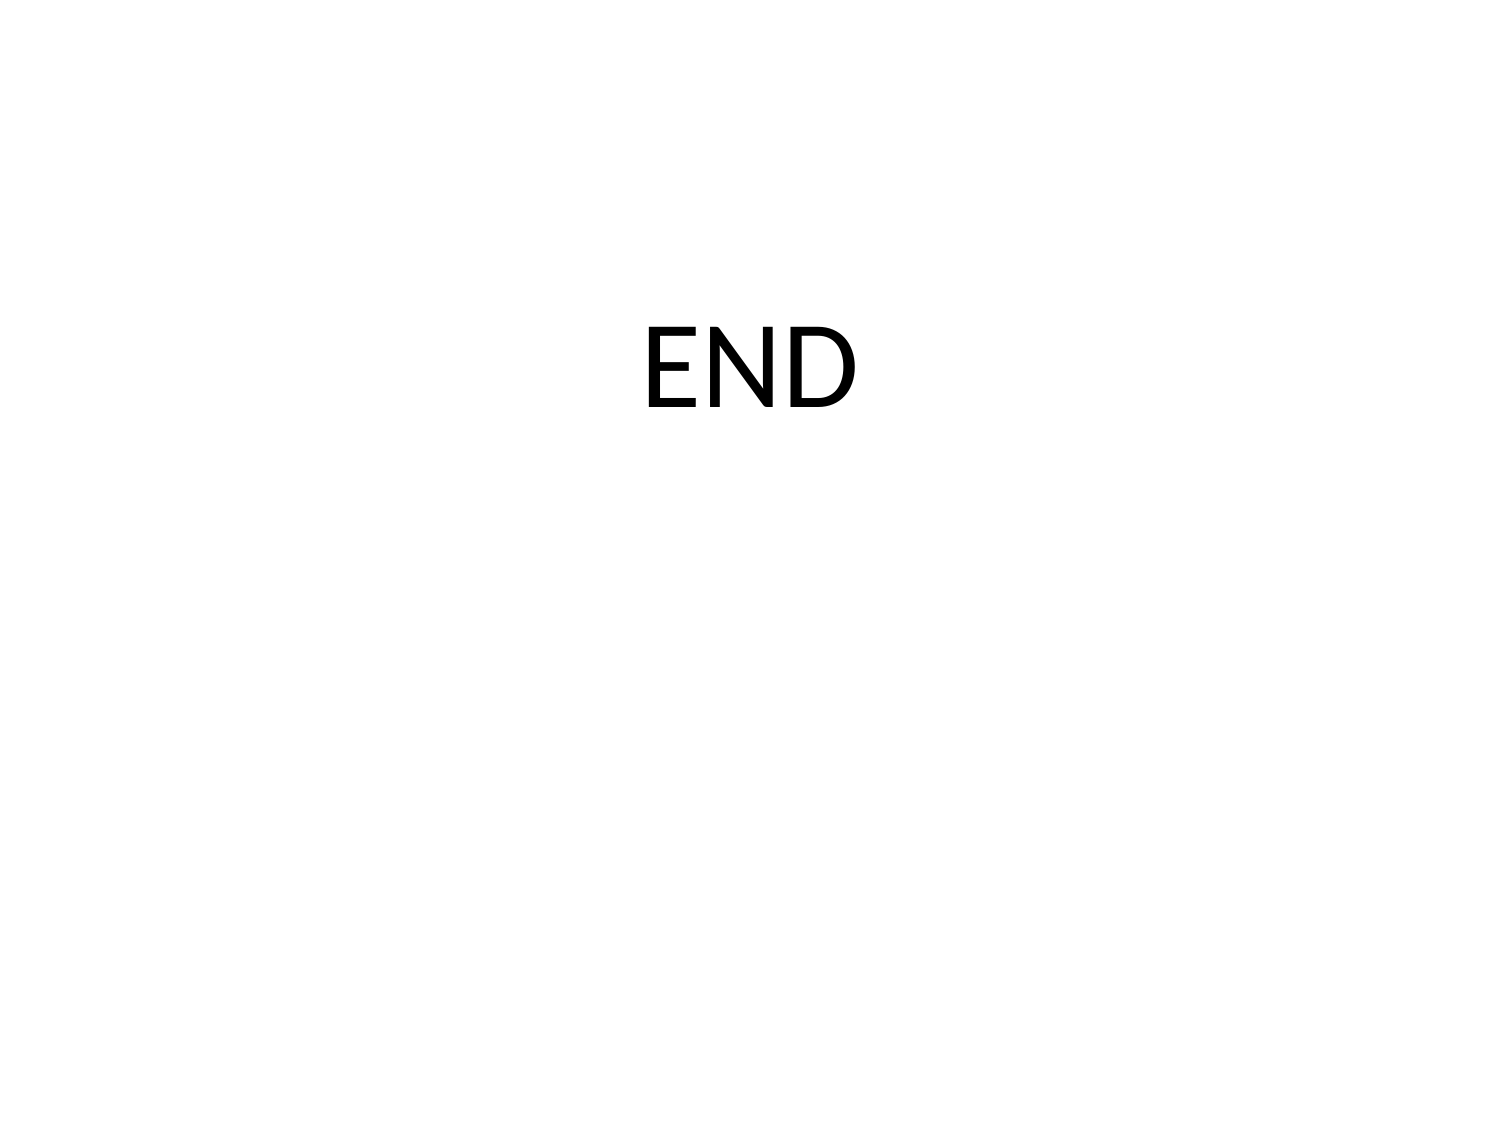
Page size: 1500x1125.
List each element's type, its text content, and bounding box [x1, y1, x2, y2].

text_box END [212, 274, 1288, 440]
